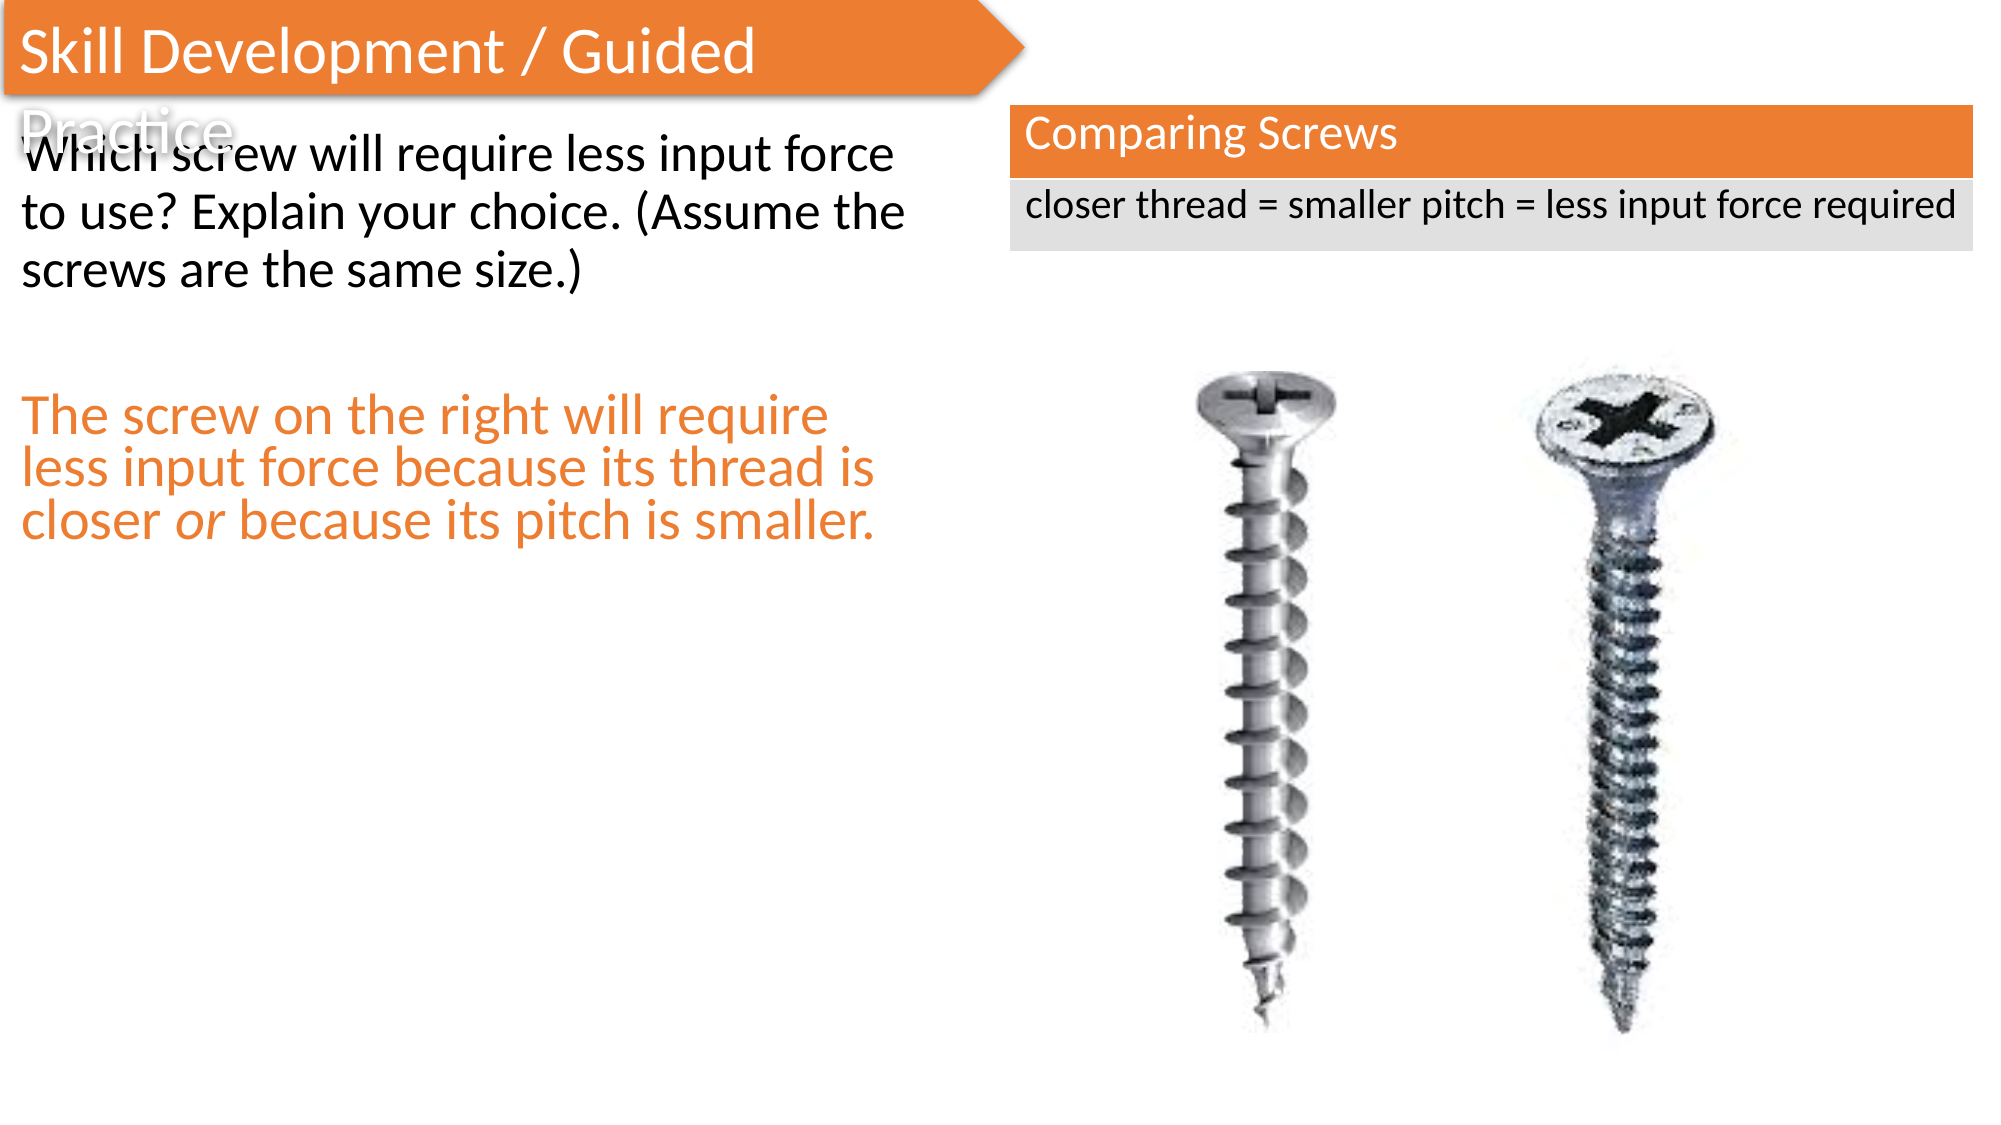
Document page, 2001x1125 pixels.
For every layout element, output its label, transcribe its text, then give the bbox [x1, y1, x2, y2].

text_box Skill Development / Guided Practice [4, 0, 1025, 95]
table_cell closer thread = smaller pitch = less input force required [1010, 180, 1973, 251]
picture [936, 218, 2000, 1125]
table_header Comparing Screws [1010, 105, 1973, 178]
text_box The screw on the right will require less input force because its thread is closer or because its pitch is smaller. [6, 384, 936, 615]
list Which screw will require less input force to use? Explain your choice. (Assume the screws are the same size.) [6, 118, 937, 349]
